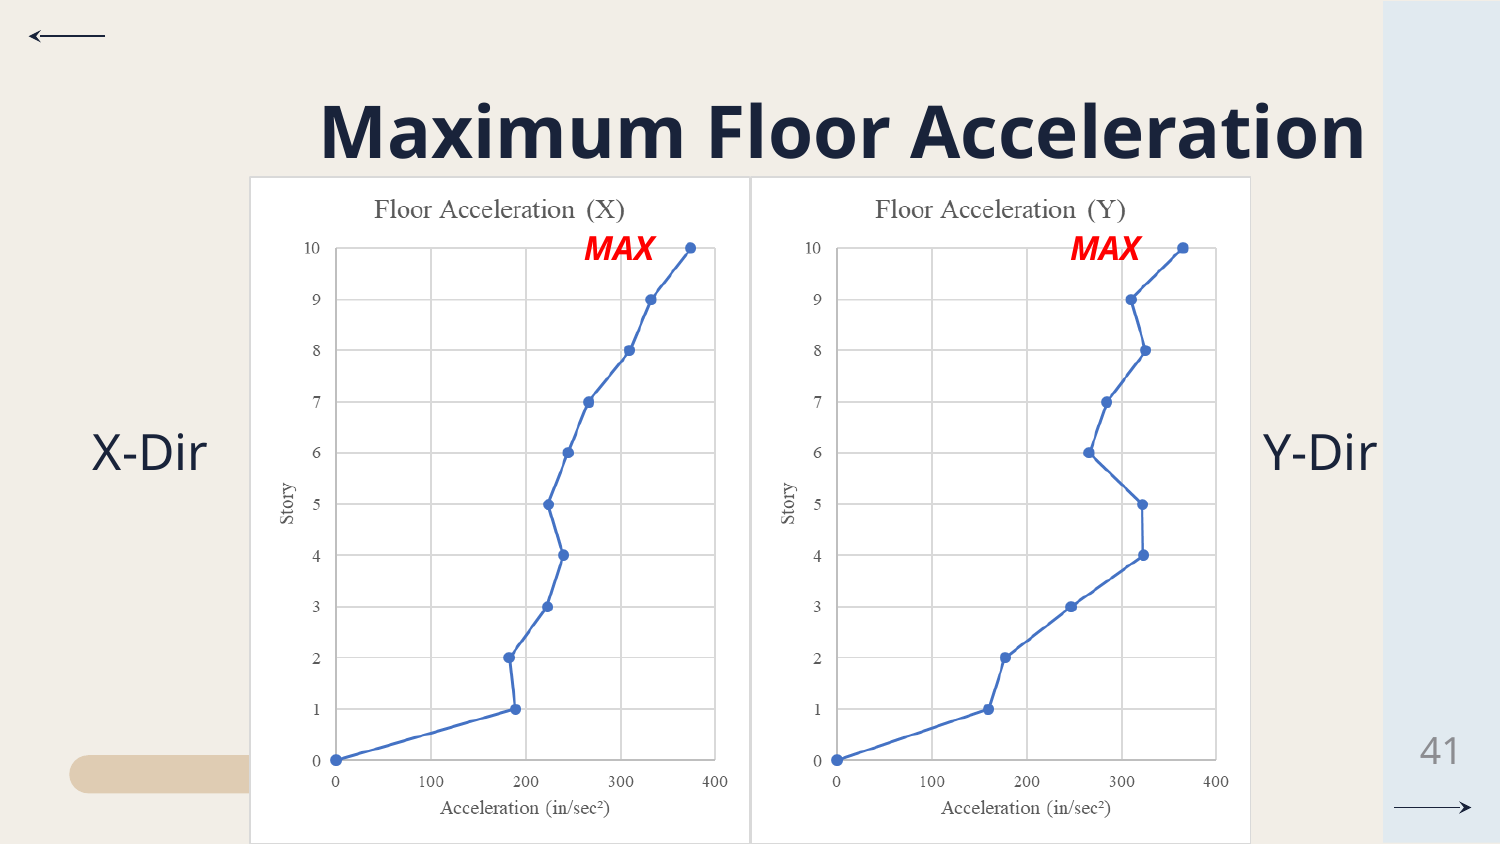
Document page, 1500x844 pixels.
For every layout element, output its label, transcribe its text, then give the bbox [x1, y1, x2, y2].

picture [249, 176, 1251, 844]
text_box Y-Dir [1254, 421, 1500, 495]
slide_number 41 [1254, 729, 1478, 775]
title Maximum Floor Acceleration [116, 87, 1383, 182]
text_box X-Dir [77, 421, 244, 495]
